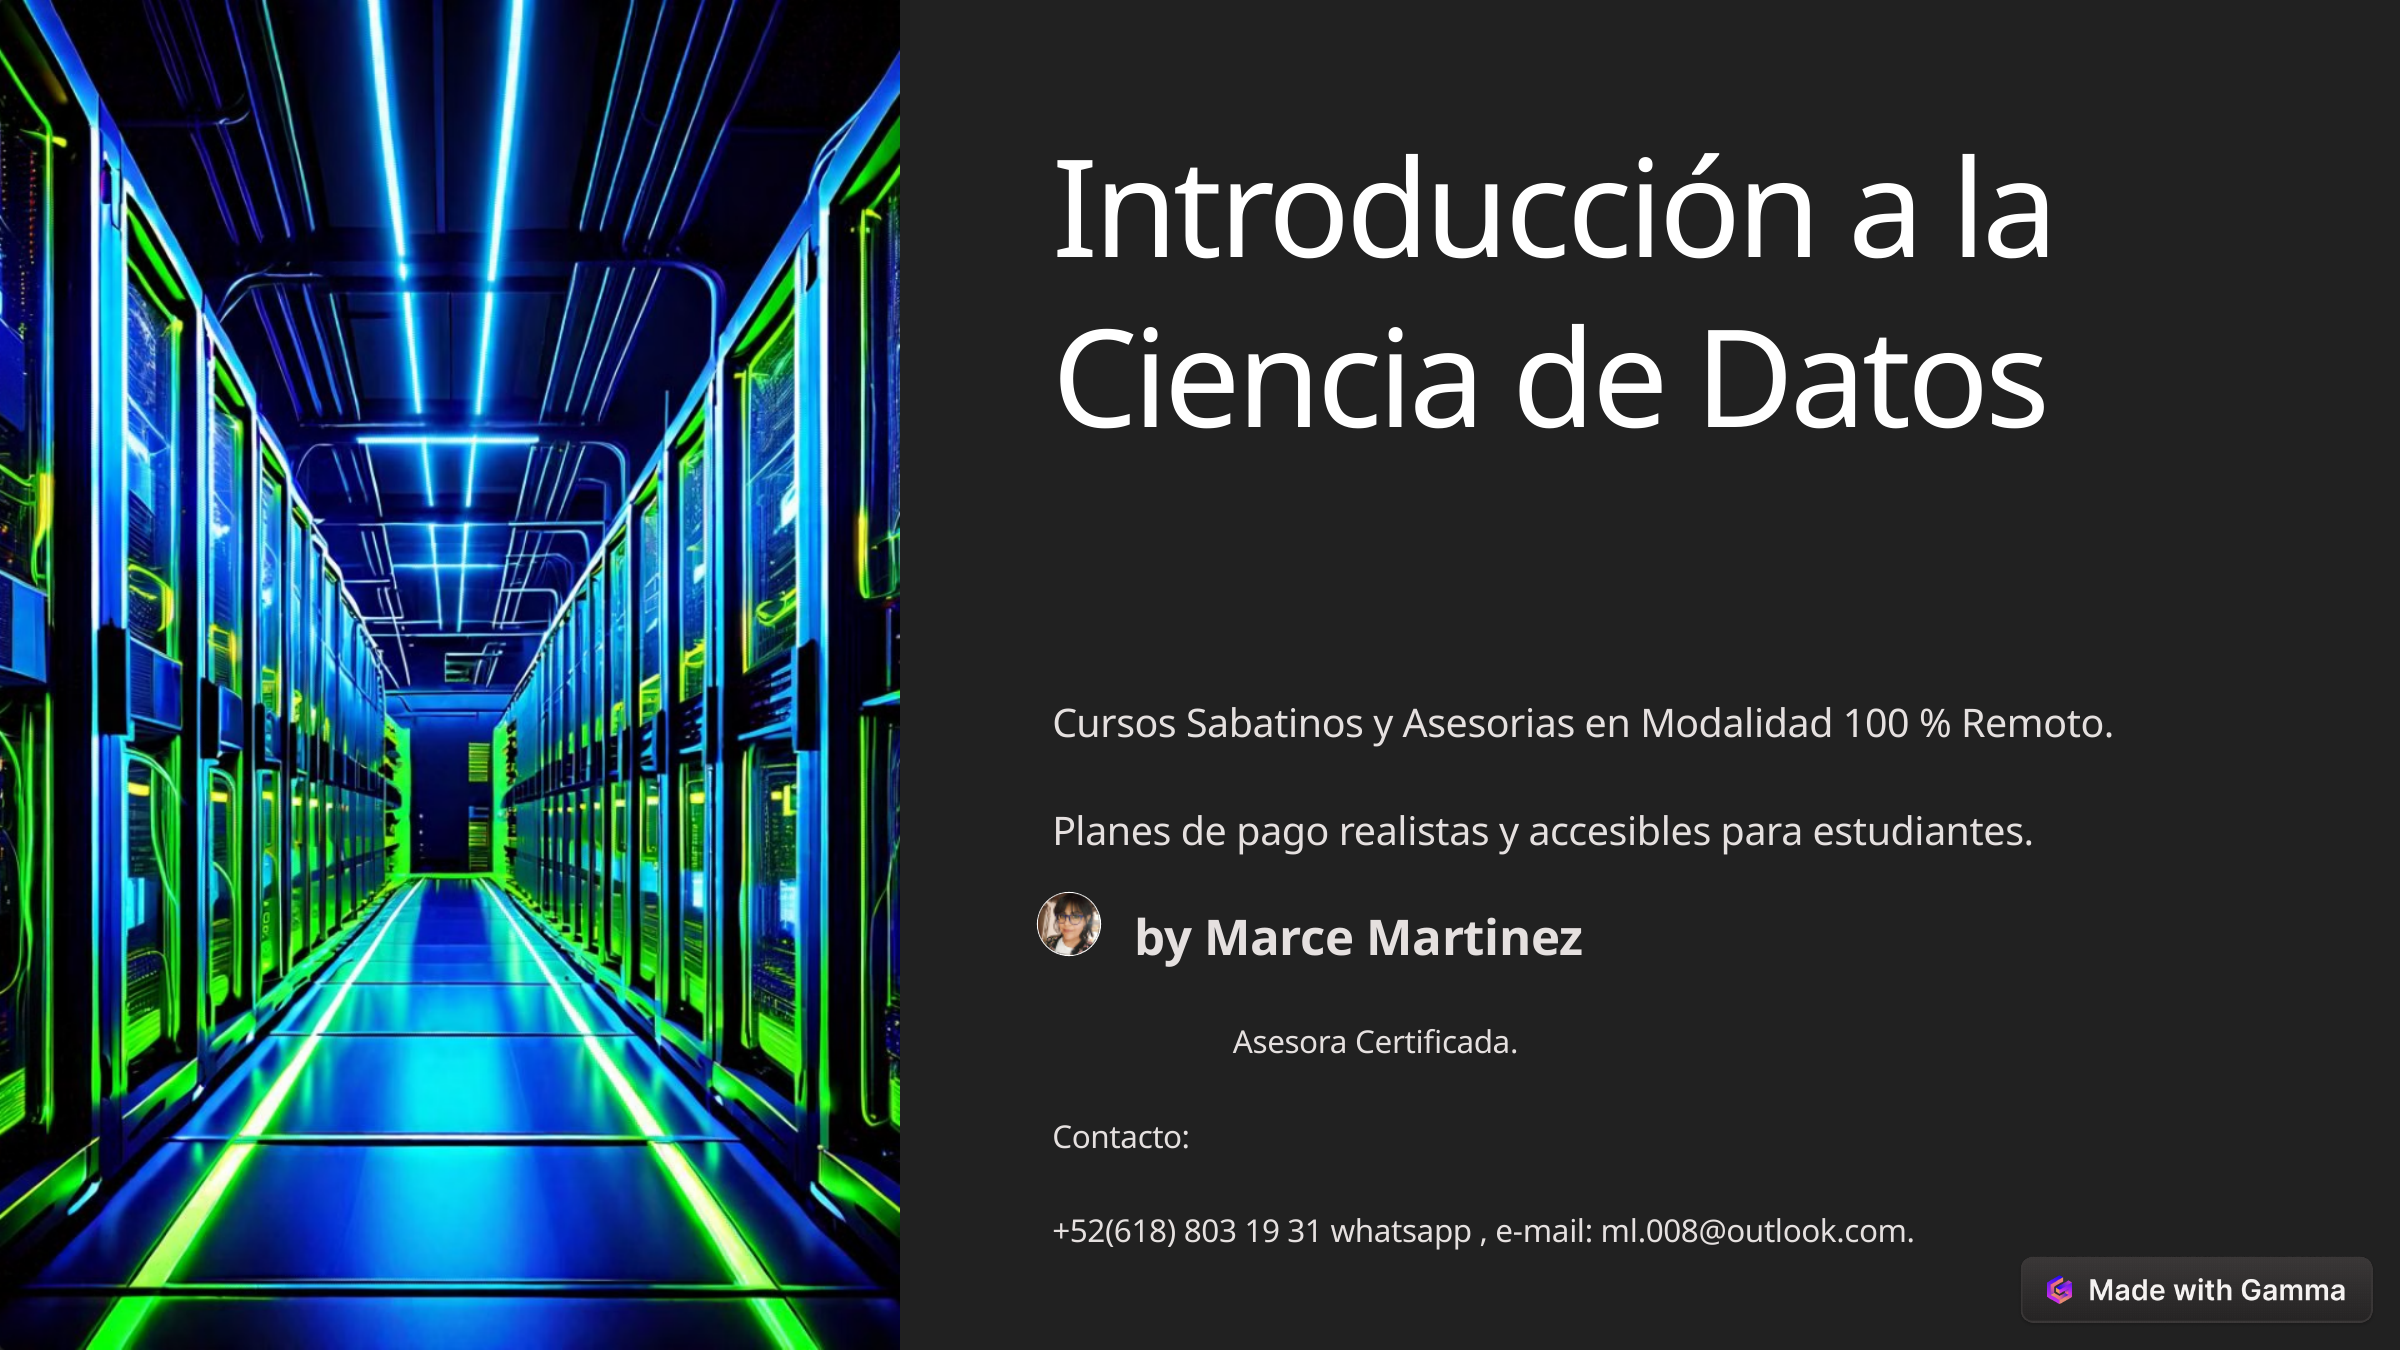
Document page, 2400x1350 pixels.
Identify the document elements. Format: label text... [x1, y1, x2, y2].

text_box Contacto: [1037, 1097, 2263, 1148]
picture [1038, 893, 1100, 955]
text_box Introducción a la Ciencia de Datos [1037, 108, 2263, 617]
picture [2008, 1244, 2385, 1335]
text_box +52(618) 803 19 31 whatsapp , e-mail: ml.008@outlook.com. [1037, 1191, 2263, 1242]
text_box Planes de pago realistas y accesibles para estudiantes. [1037, 782, 2263, 846]
text_box Cursos Sabatinos y Asesorias en Modalidad 100 % Remoto. [1037, 675, 2263, 739]
text_box Asesora Certificada. [1037, 1002, 2263, 1053]
text_box by Marce Martinez [1119, 889, 1526, 959]
picture [0, 0, 900, 1350]
text_box [900, 0, 2400, 1350]
